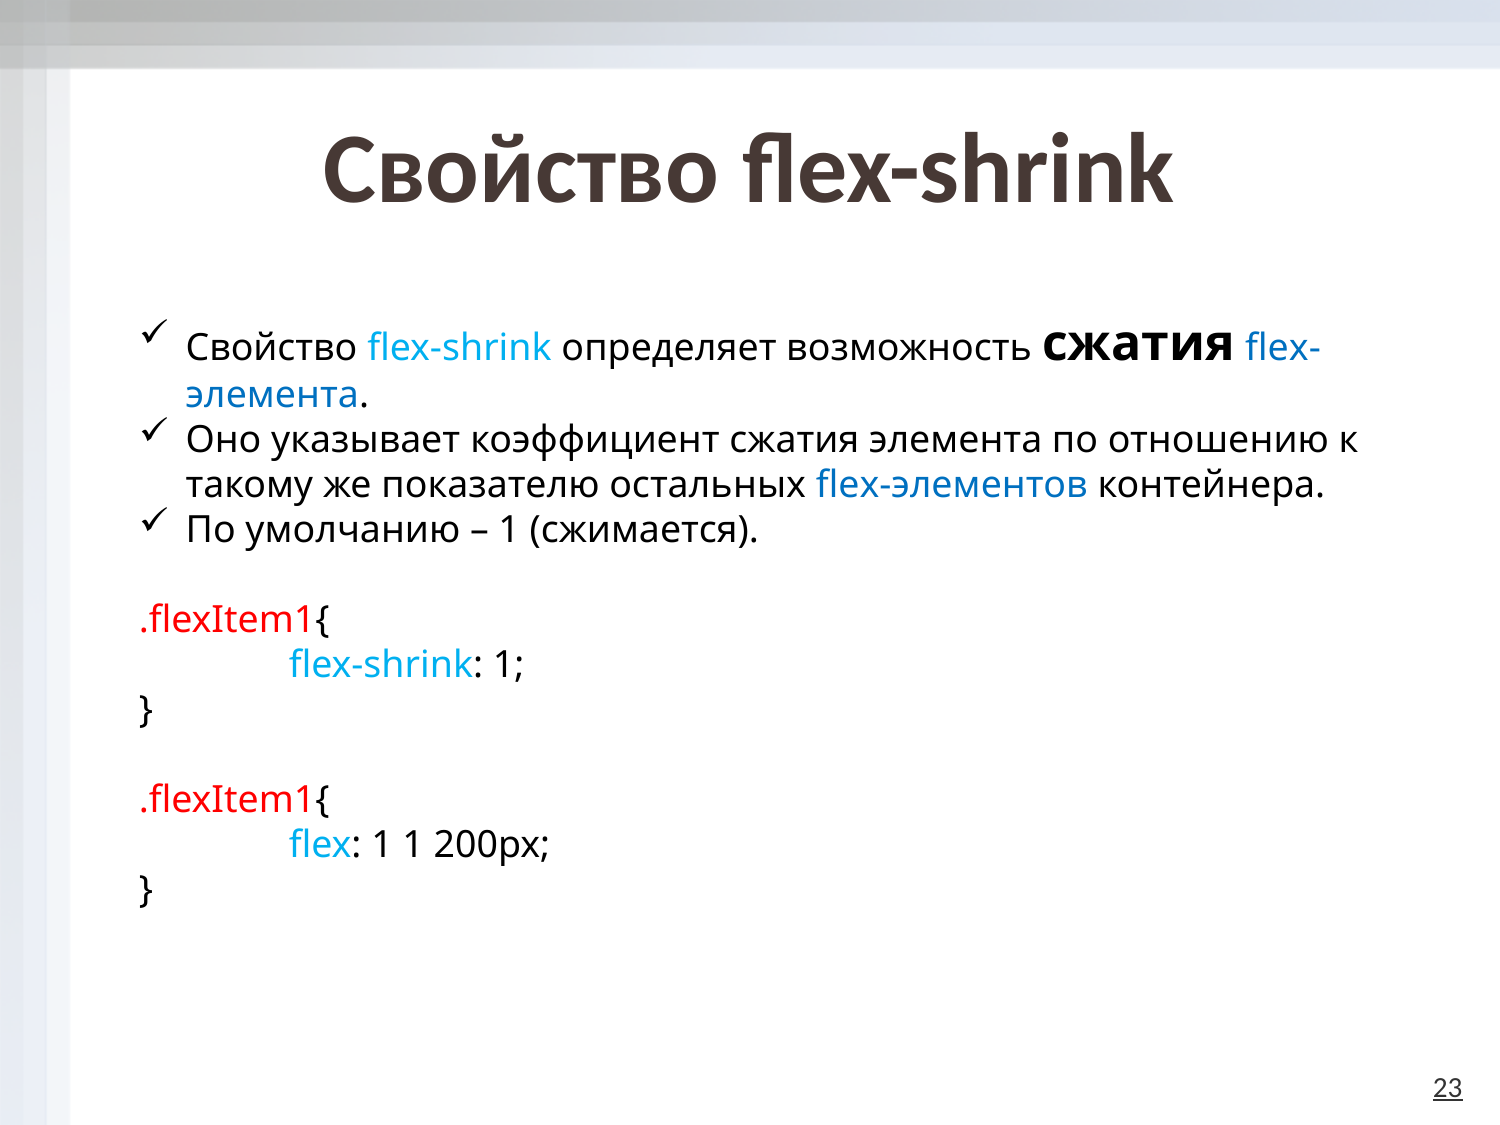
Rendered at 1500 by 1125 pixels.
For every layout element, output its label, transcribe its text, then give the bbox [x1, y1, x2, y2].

text_box Свойство flex-shrink определяет возможность сжатия flех-элемента. Оно указывает коэффициент сжатия элемента по отношению к такому же показателю осталь­ных flех-элементов контейнера. По умолчанию – 1 (сжимается). .flexItem1{ flex-shrink: 1; } .flexItem1{ flex: 1 1 200px; } [123, 302, 1448, 1094]
title Свойство flex-shrink [206, 66, 1285, 232]
picture [0, 0, 1500, 1125]
slide_number 23 [1352, 1054, 1478, 1118]
